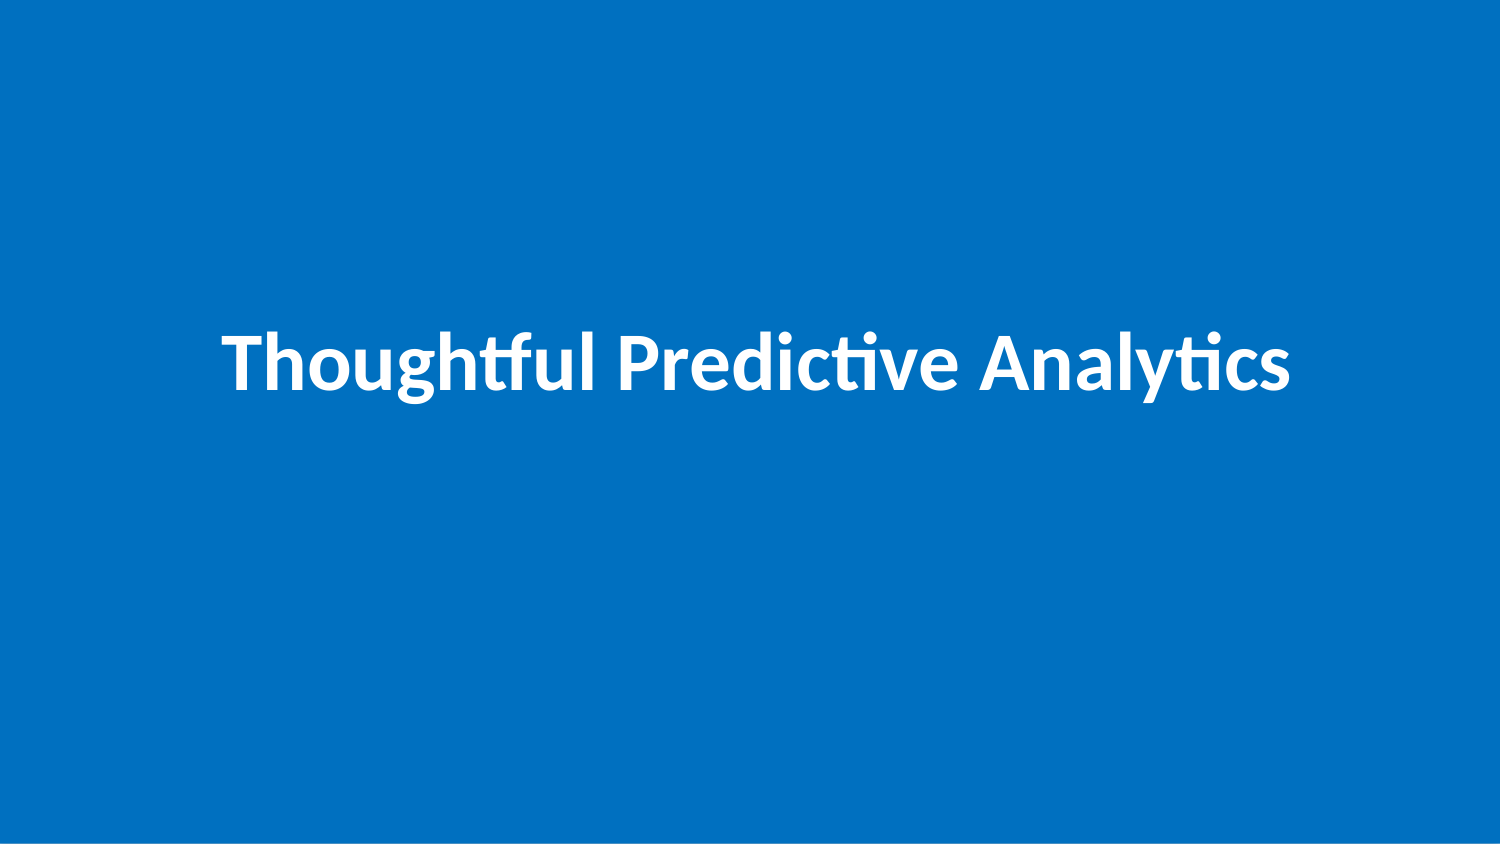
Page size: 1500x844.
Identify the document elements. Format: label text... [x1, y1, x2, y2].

text_box Thoughtful Predictive Analytics [0, 0, 1500, 844]
